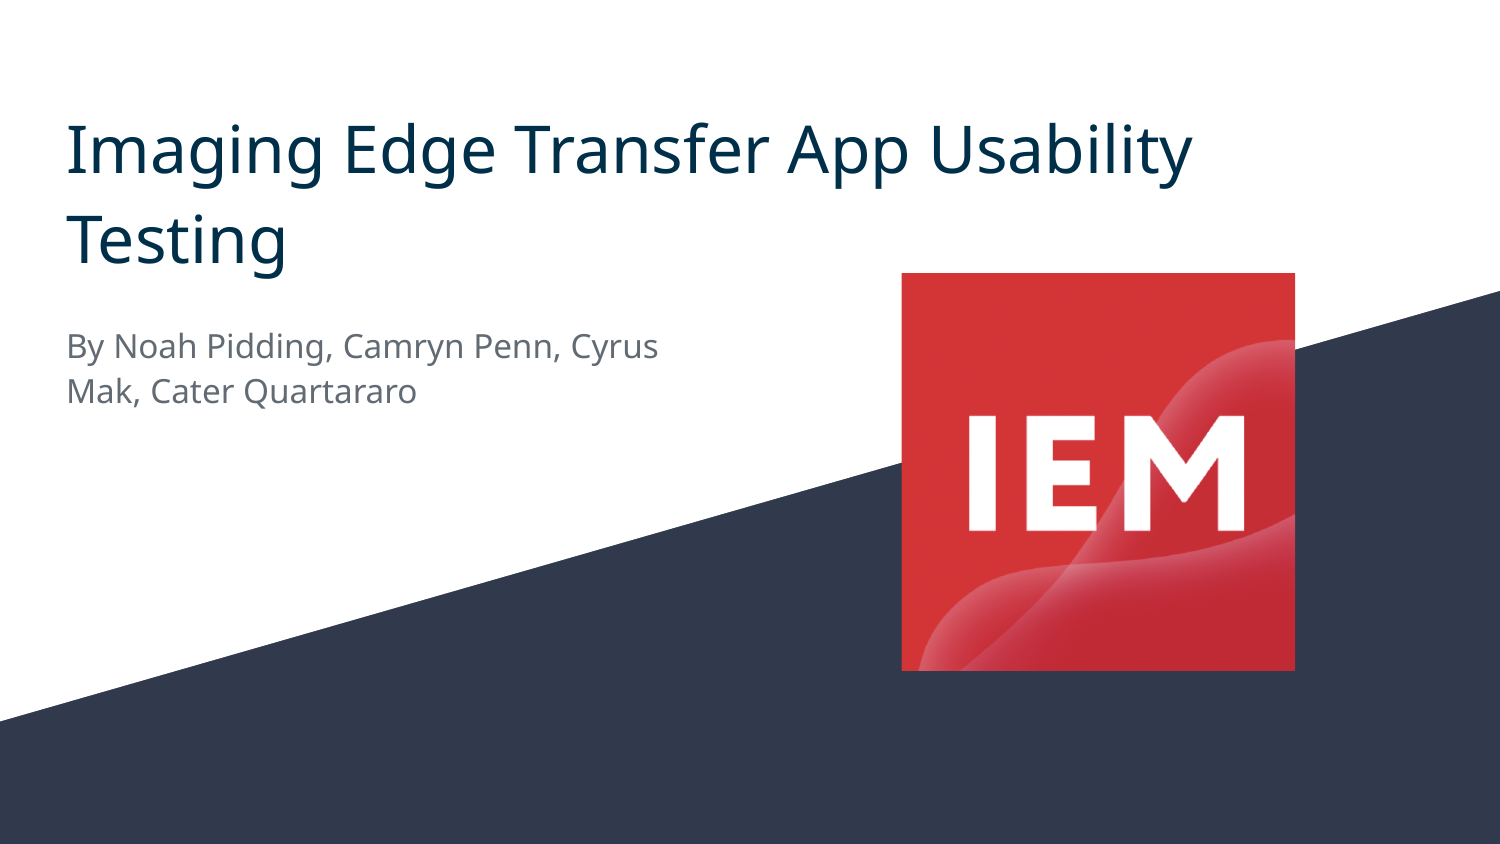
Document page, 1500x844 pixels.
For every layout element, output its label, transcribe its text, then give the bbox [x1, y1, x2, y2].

picture [901, 271, 1296, 671]
subtitle By Noah Pidding, Camryn Penn, Cyrus Mak, Cater Quartararo [51, 308, 748, 430]
title Imaging Edge Transfer App Usability Testing [51, 88, 1449, 299]
